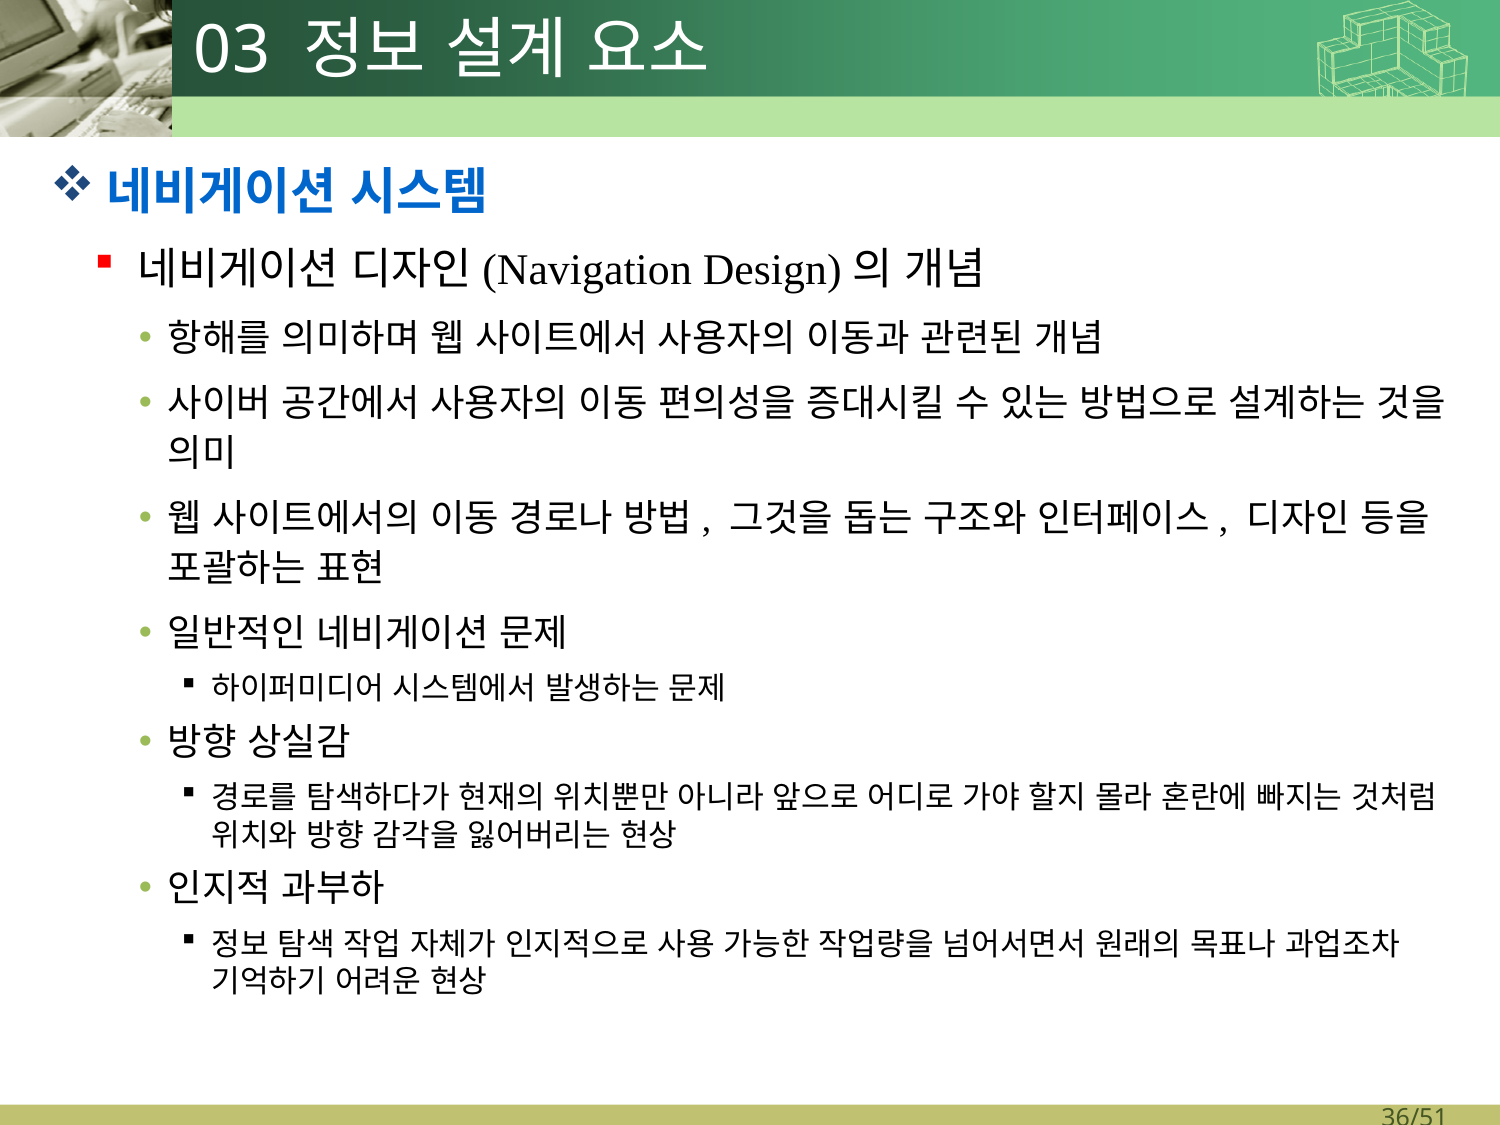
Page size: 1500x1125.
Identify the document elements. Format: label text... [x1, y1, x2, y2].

list 네비게이션 시스템 네비게이션 디자인(Navigation Design)의 개념 항해를 의미하며 웹 사이트에서 사용자의 이동과 관련된 개념 사이버 공간에서 사용자의 이동 편의성을 증대시킬 수 있는 방법으로 설계하는 것을 의미 웹 사이트에서의 이동 경로나 방법, 그것을 돕는 구조와 인터페이스, 디자인 등을 포괄하는 표현 일반적인 네비게이션 문제 하이퍼미디어 시스템에서 발생하는 문제 방향 상실감 경로를 탐색하다가 현재의 위치뿐만 아니라 앞으로 어디로 가야 할지 몰라 혼란에 빠지는 것처럼 위치와 방향 감각을 잃어버리는 현상 인지적 과부하 정보 탐색 작업 자체가 인지적으로 사용 가능한 작업량을 넘어서면서 원래의 목표나 과업조차 기억하기 어려운 현상 [35, 152, 1465, 1079]
picture [0, 0, 1500, 151]
title 03 정보 설계 요소 [178, 9, 1339, 82]
